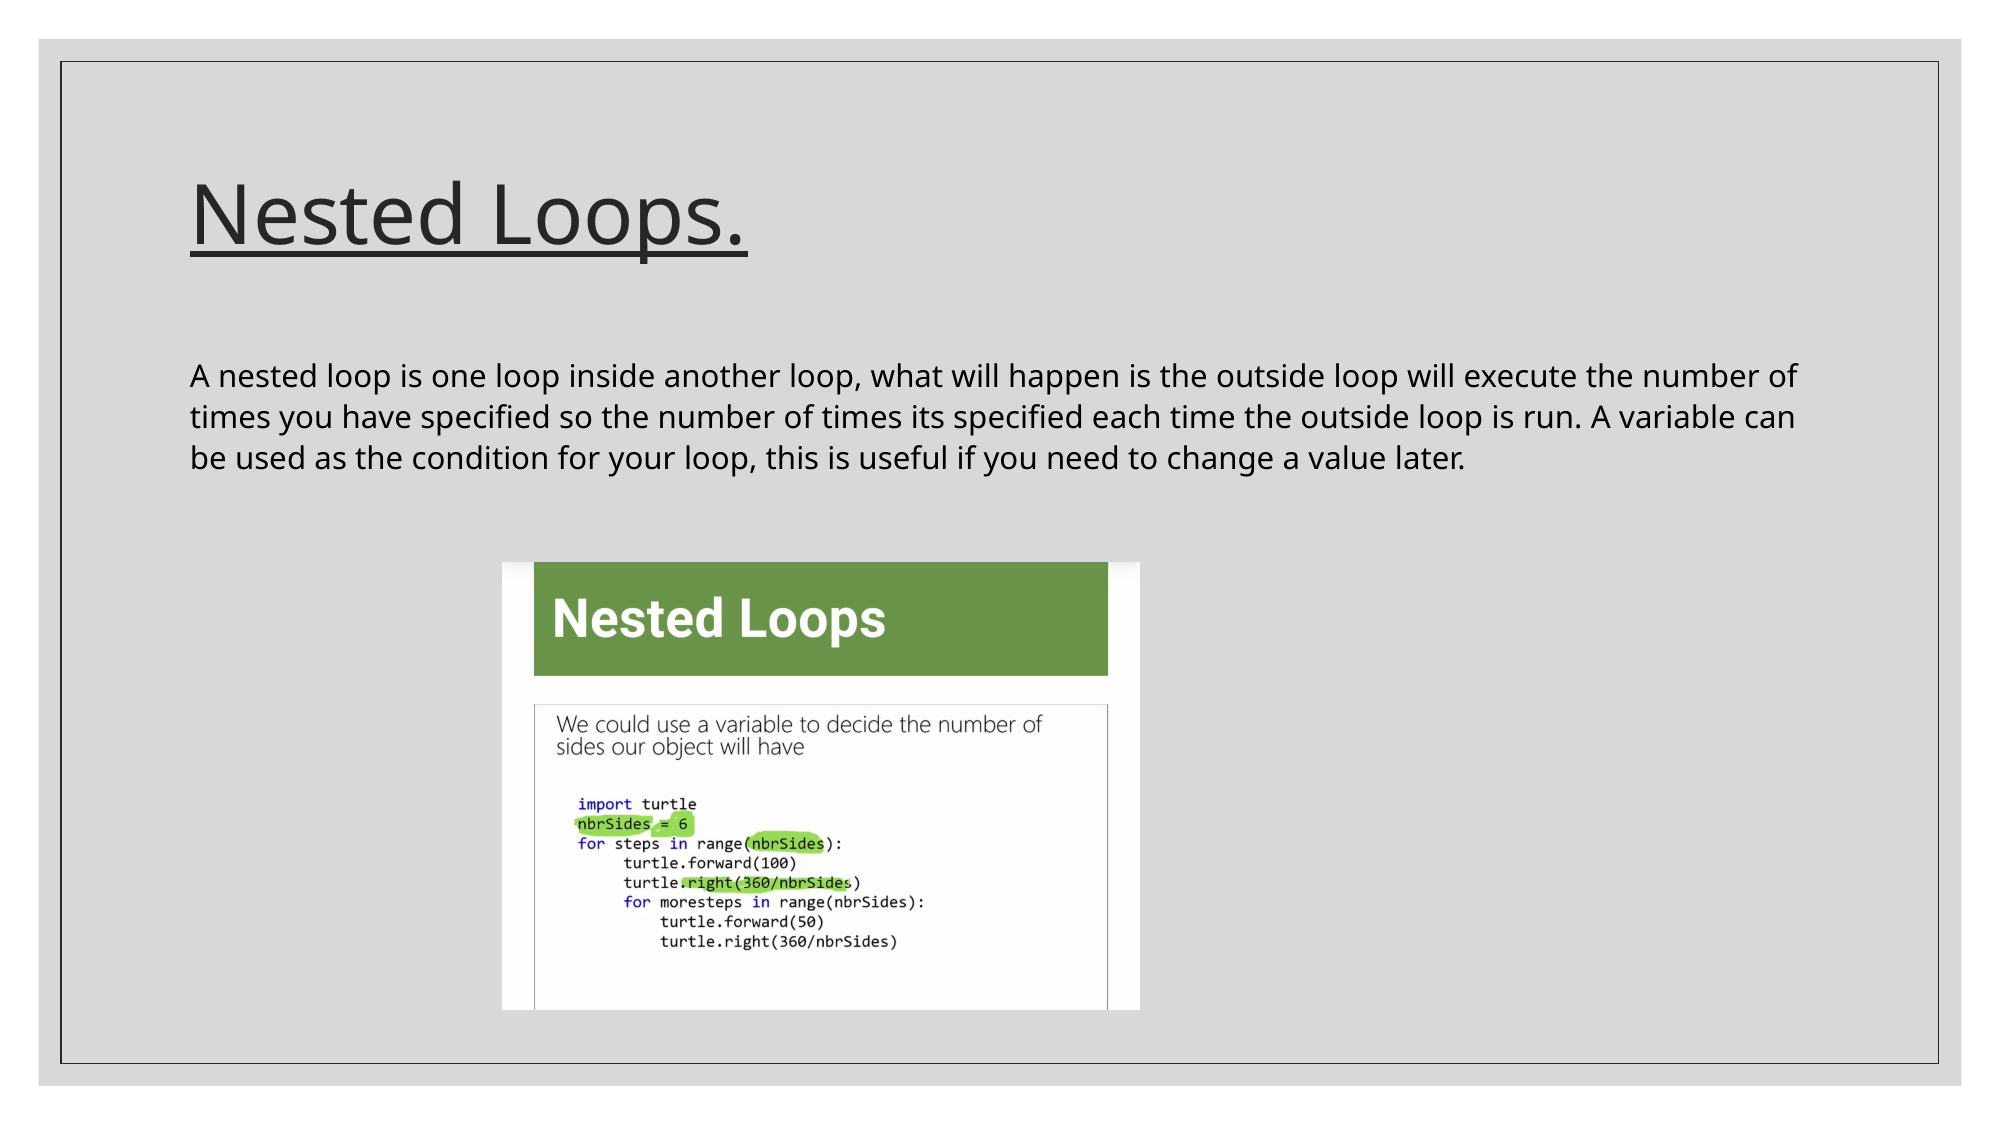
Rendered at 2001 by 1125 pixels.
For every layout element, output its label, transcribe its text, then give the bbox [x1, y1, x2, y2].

title Nested Loops. [174, 105, 1825, 331]
list A nested loop is one loop inside another loop, what will happen is the outside loop will execute the number of times you have specified so the number of times its specified each time the outside loop is run. A variable can be used as the condition for your loop, this is useful if you need to change a value later. [174, 345, 1825, 977]
picture [502, 562, 1140, 1011]
